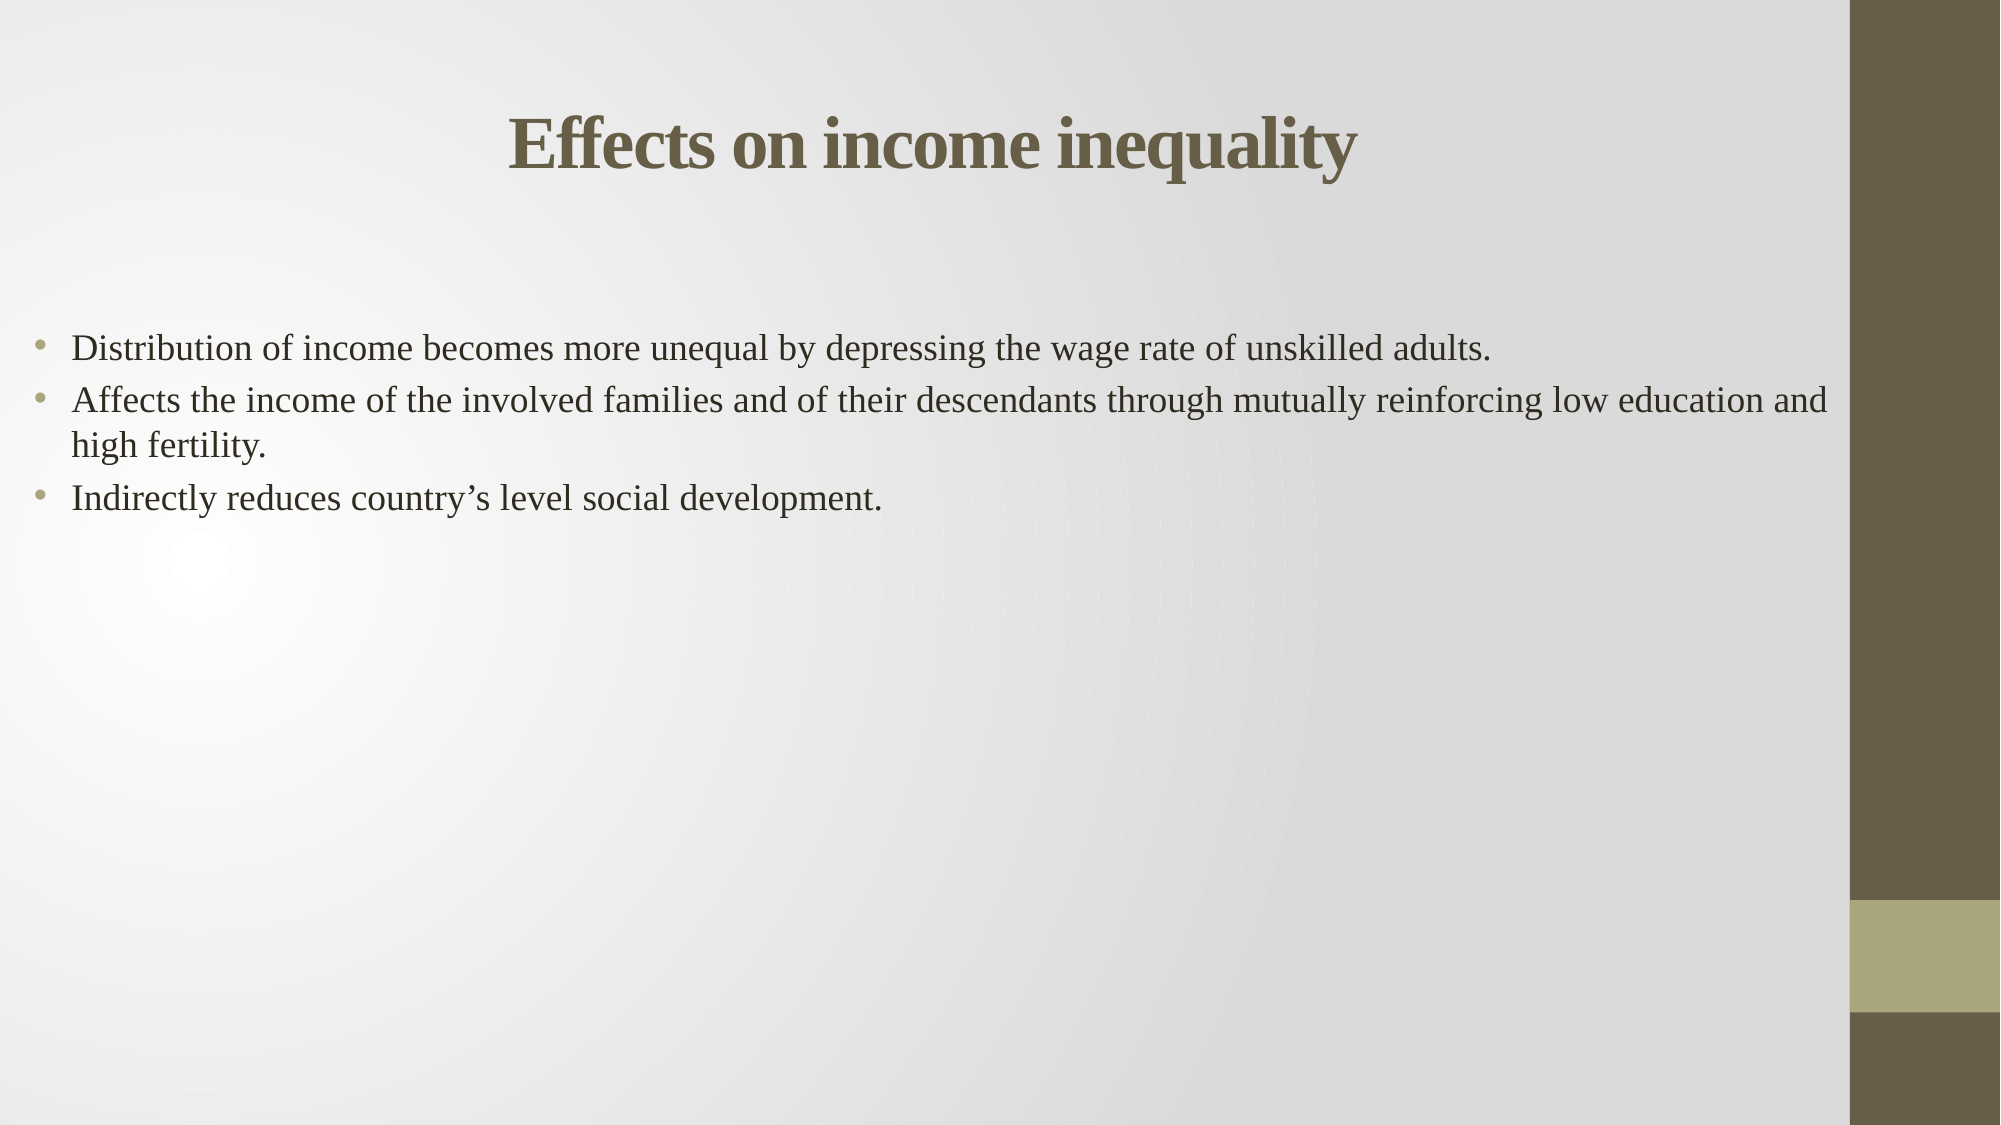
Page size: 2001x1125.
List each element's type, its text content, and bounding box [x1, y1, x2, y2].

list Distribution of income becomes more unequal by depressing the wage rate of unskilled adults. Affects the income of the involved families and of their descendants through mutually reinforcing low education and high fertility. Indirectly reduces country’s level social development. [0, 262, 1847, 1005]
title Effects on income inequality [99, 45, 1767, 233]
